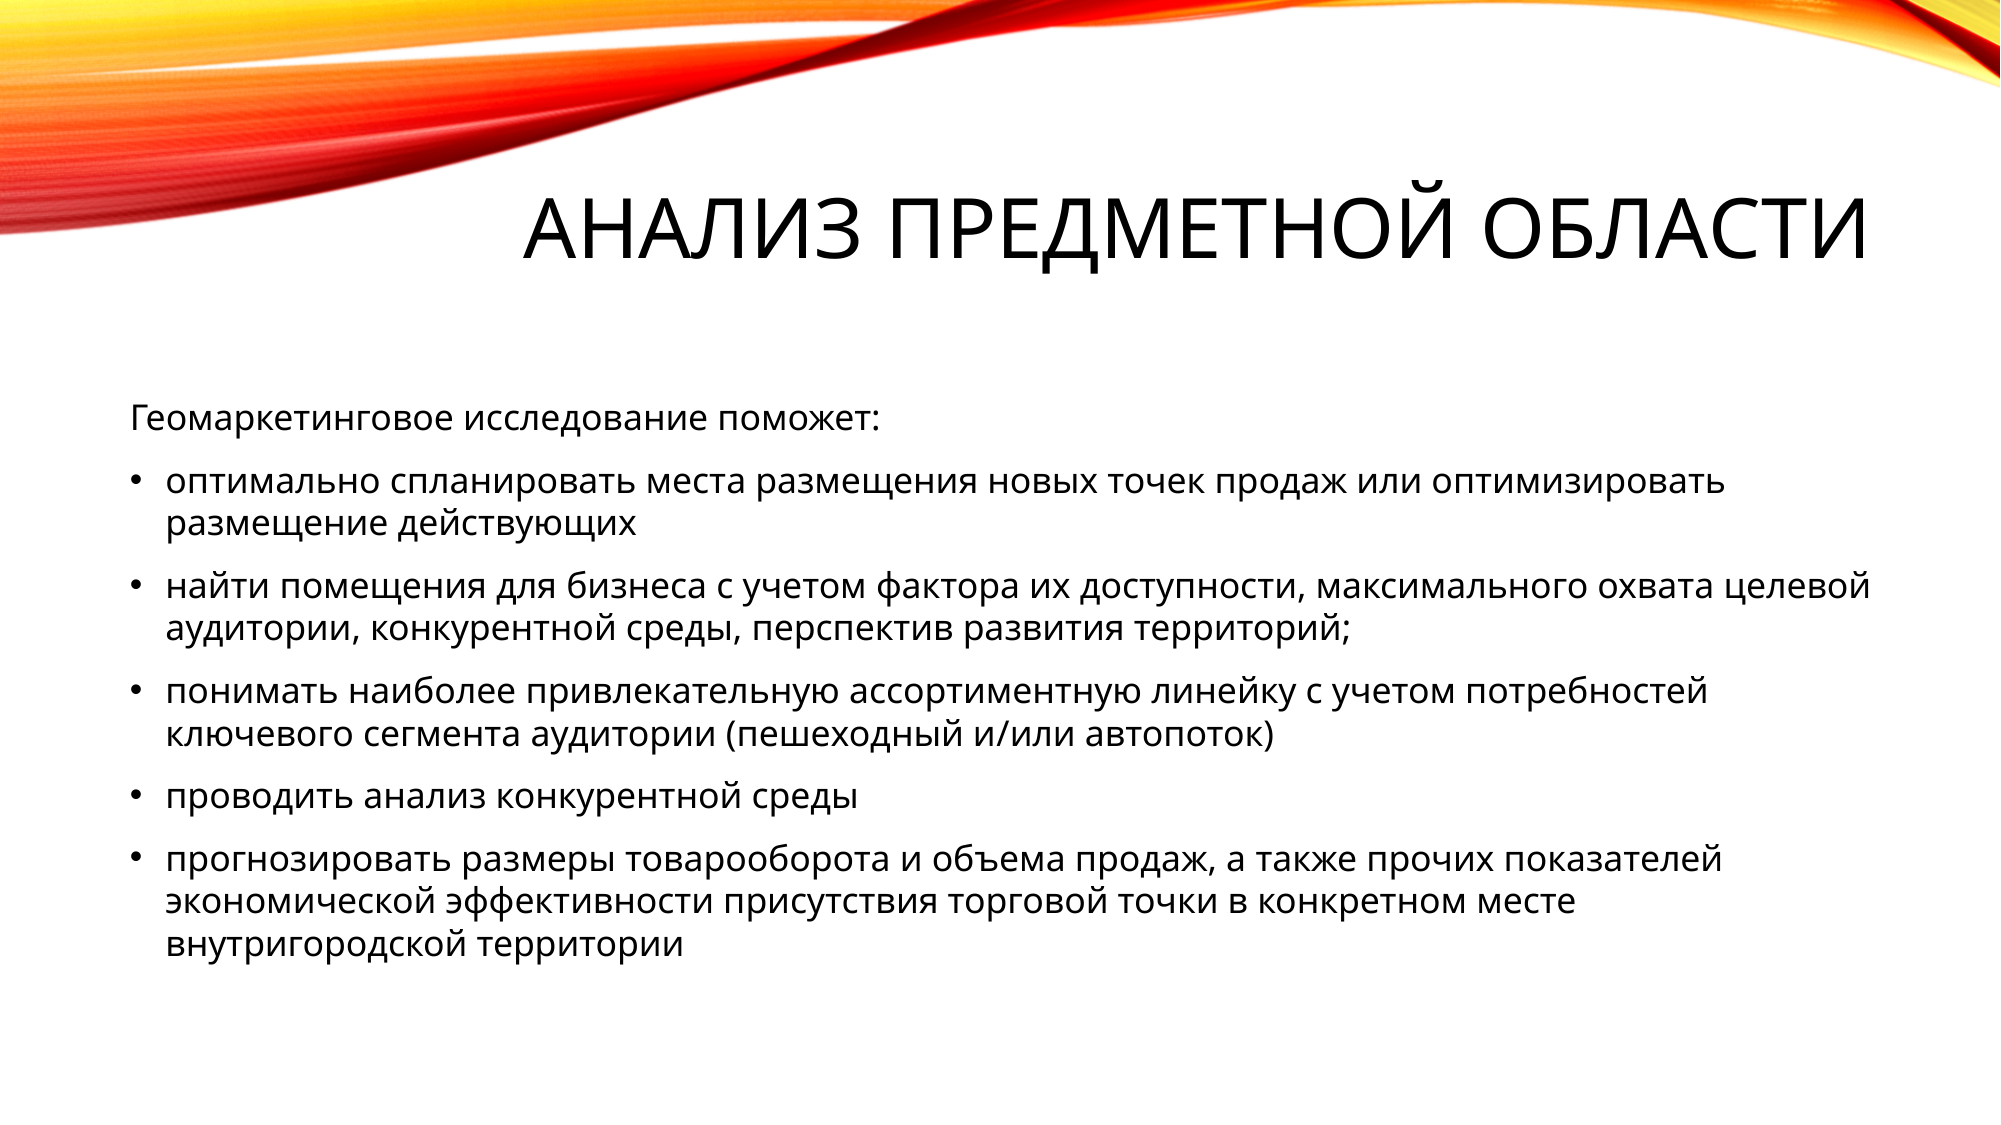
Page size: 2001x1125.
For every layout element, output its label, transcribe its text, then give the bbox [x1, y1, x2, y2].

list Геомаркетинговое исследование поможет: оптимально спланировать места размещения новых точек продаж или оптимизировать размещение действующих найти помещения для бизнеса с учетом фактора их доступности, максимального охвата целевой аудитории, конкурентной среды, перспектив развития территорий; понимать наиболее привлекательную ассортиментную линейку с учетом потребностей ключевого сегмента аудитории (пешеходный и/или автопоток) проводить анализ конкурентной среды прогнозировать размеры товарооборота и объема продаж, а также прочих показателей экономической эффективности присутствия торговой точки в конкретном месте внутригородской территории [114, 387, 1890, 977]
picture [0, 0, 2000, 237]
title Анализ предметной области [474, 125, 1888, 338]
